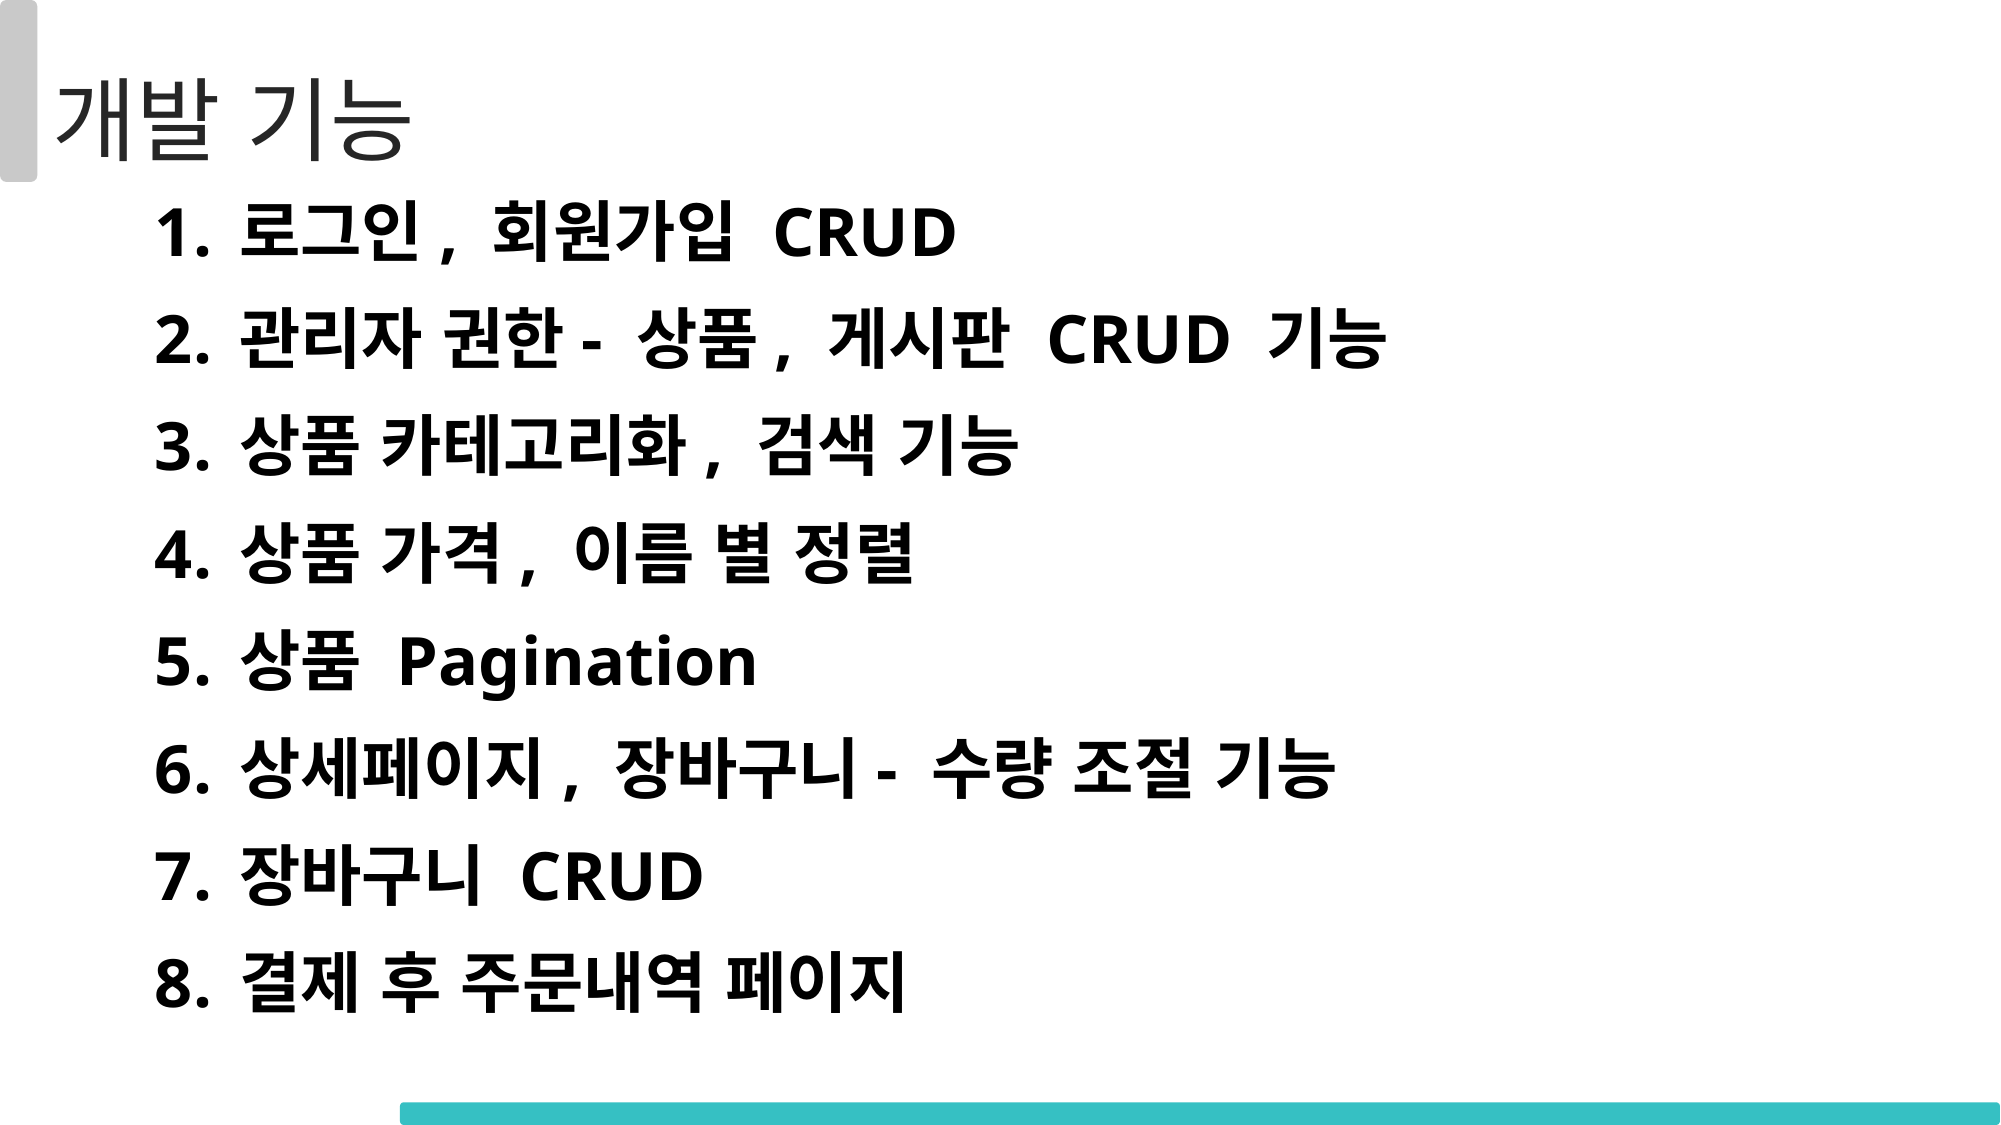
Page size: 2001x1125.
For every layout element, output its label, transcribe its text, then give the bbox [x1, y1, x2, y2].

text_box 로그인, 회원가입 CRUD 관리자 권한- 상품, 게시판 CRUD 기능 상품 카테고리화, 검색 기능 상품 가격, 이름 별 정렬 상품 Pagination 상세페이지, 장바구니- 수량 조절 기능 장바구니 CRUD 결제 후 주문내역 페이지 [140, 181, 1885, 1029]
text_box [398, 1101, 2000, 1125]
text_box 개발 기능 [37, 0, 440, 180]
text_box [0, 0, 39, 183]
